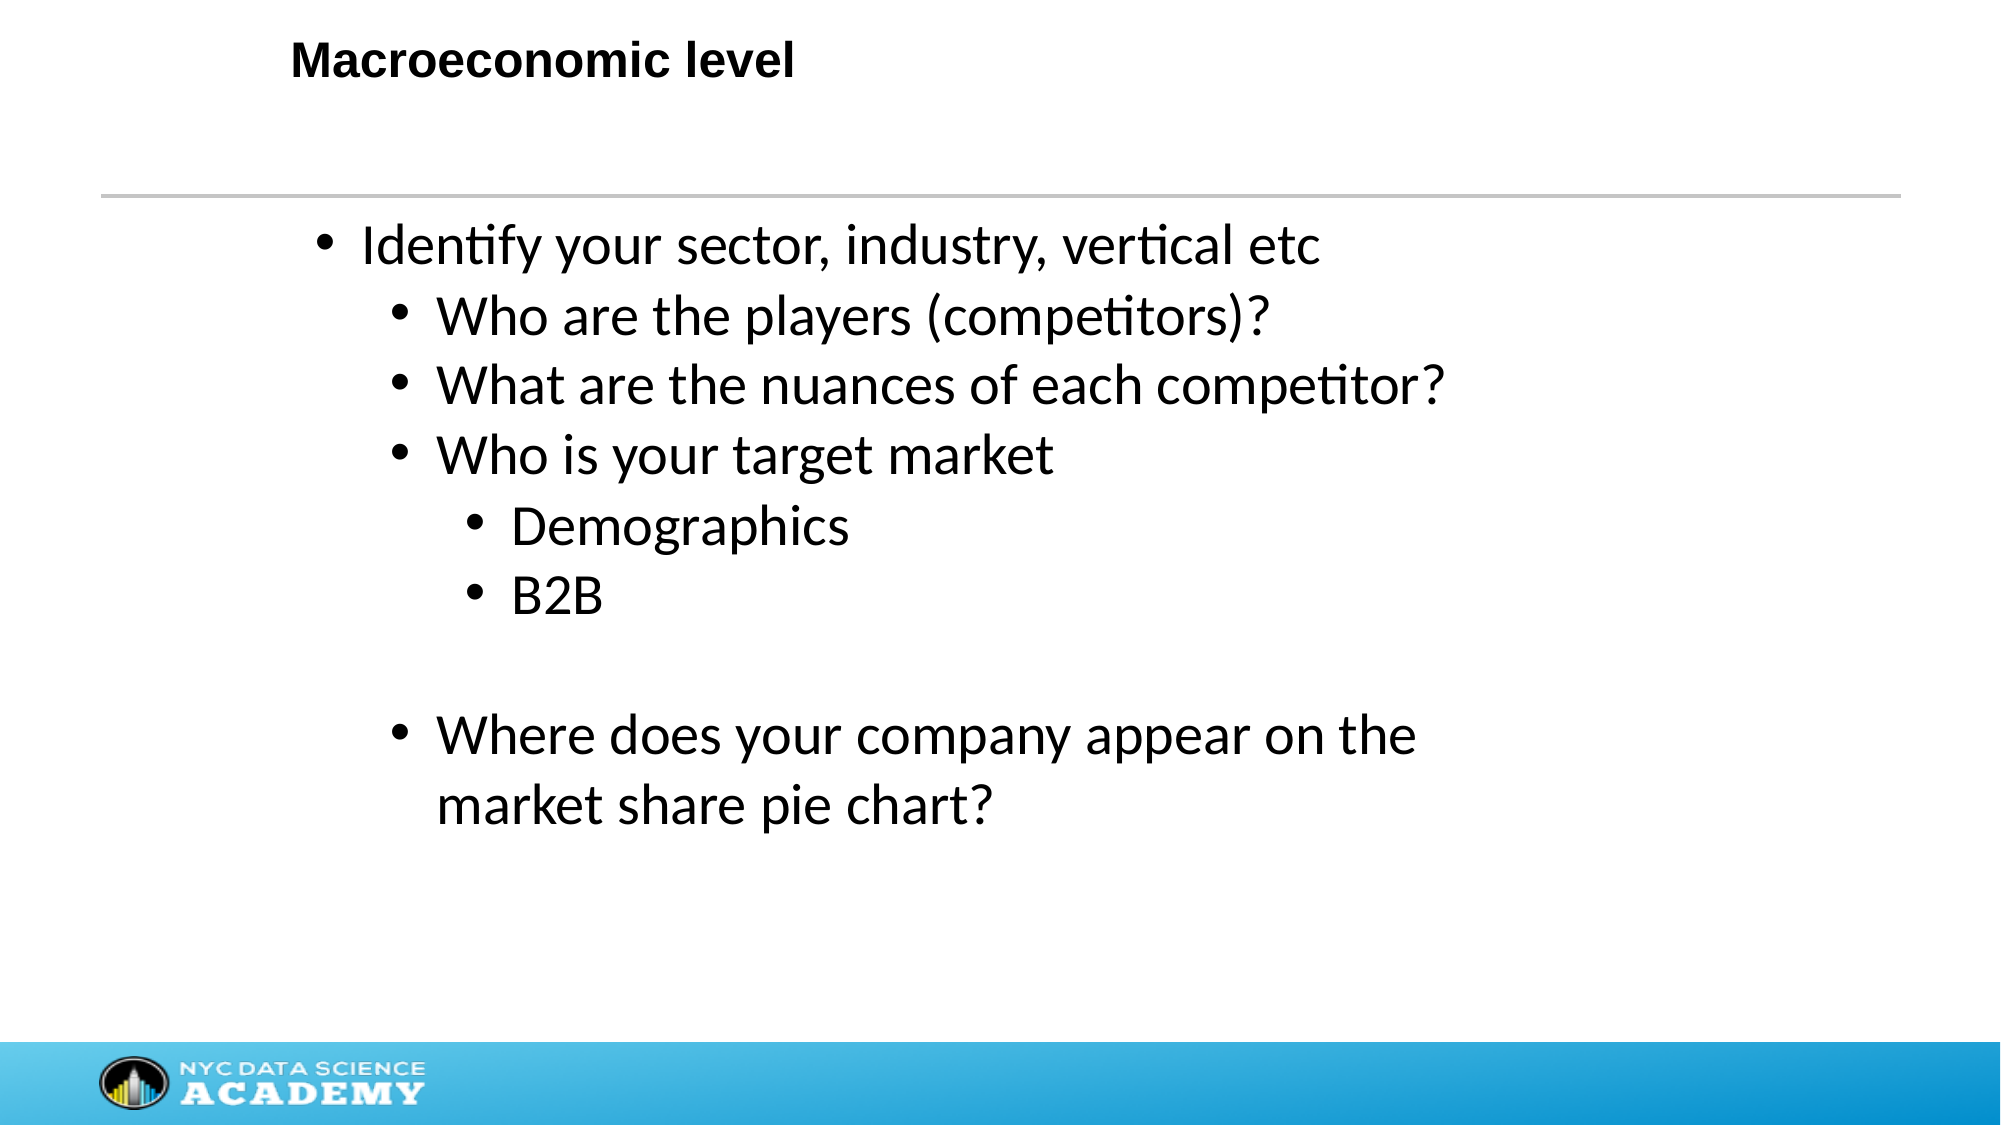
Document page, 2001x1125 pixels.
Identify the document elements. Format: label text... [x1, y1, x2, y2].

picture [0, 1042, 2001, 1125]
text_box Macroeconomic level [275, 32, 1570, 95]
text_box Identify your sector, industry, vertical etc Who are the players (competitors)? What are the nuances of each competitor? Who is your target market Demographics B2B Where does your company appear on the market share pie chart? [299, 199, 1545, 984]
picture [101, 194, 1901, 198]
